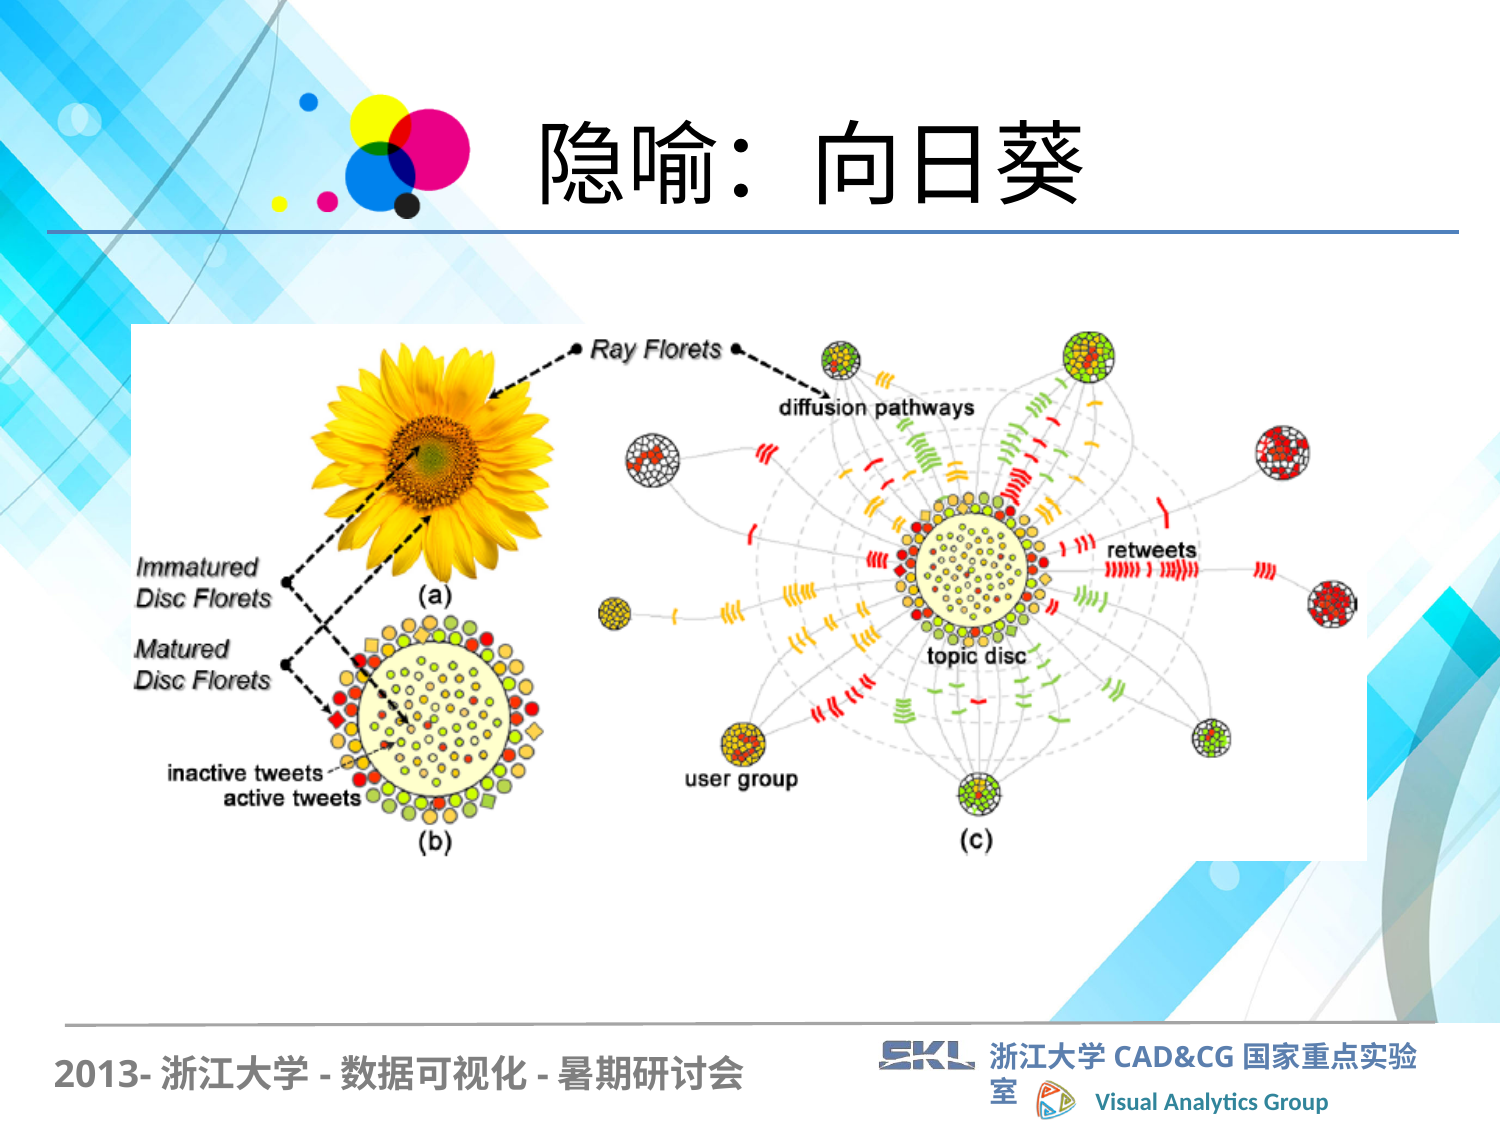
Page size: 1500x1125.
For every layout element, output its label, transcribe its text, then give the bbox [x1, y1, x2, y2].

picture [0, 0, 1500, 1125]
text_box 隐喻：向日葵 [135, 35, 1486, 223]
